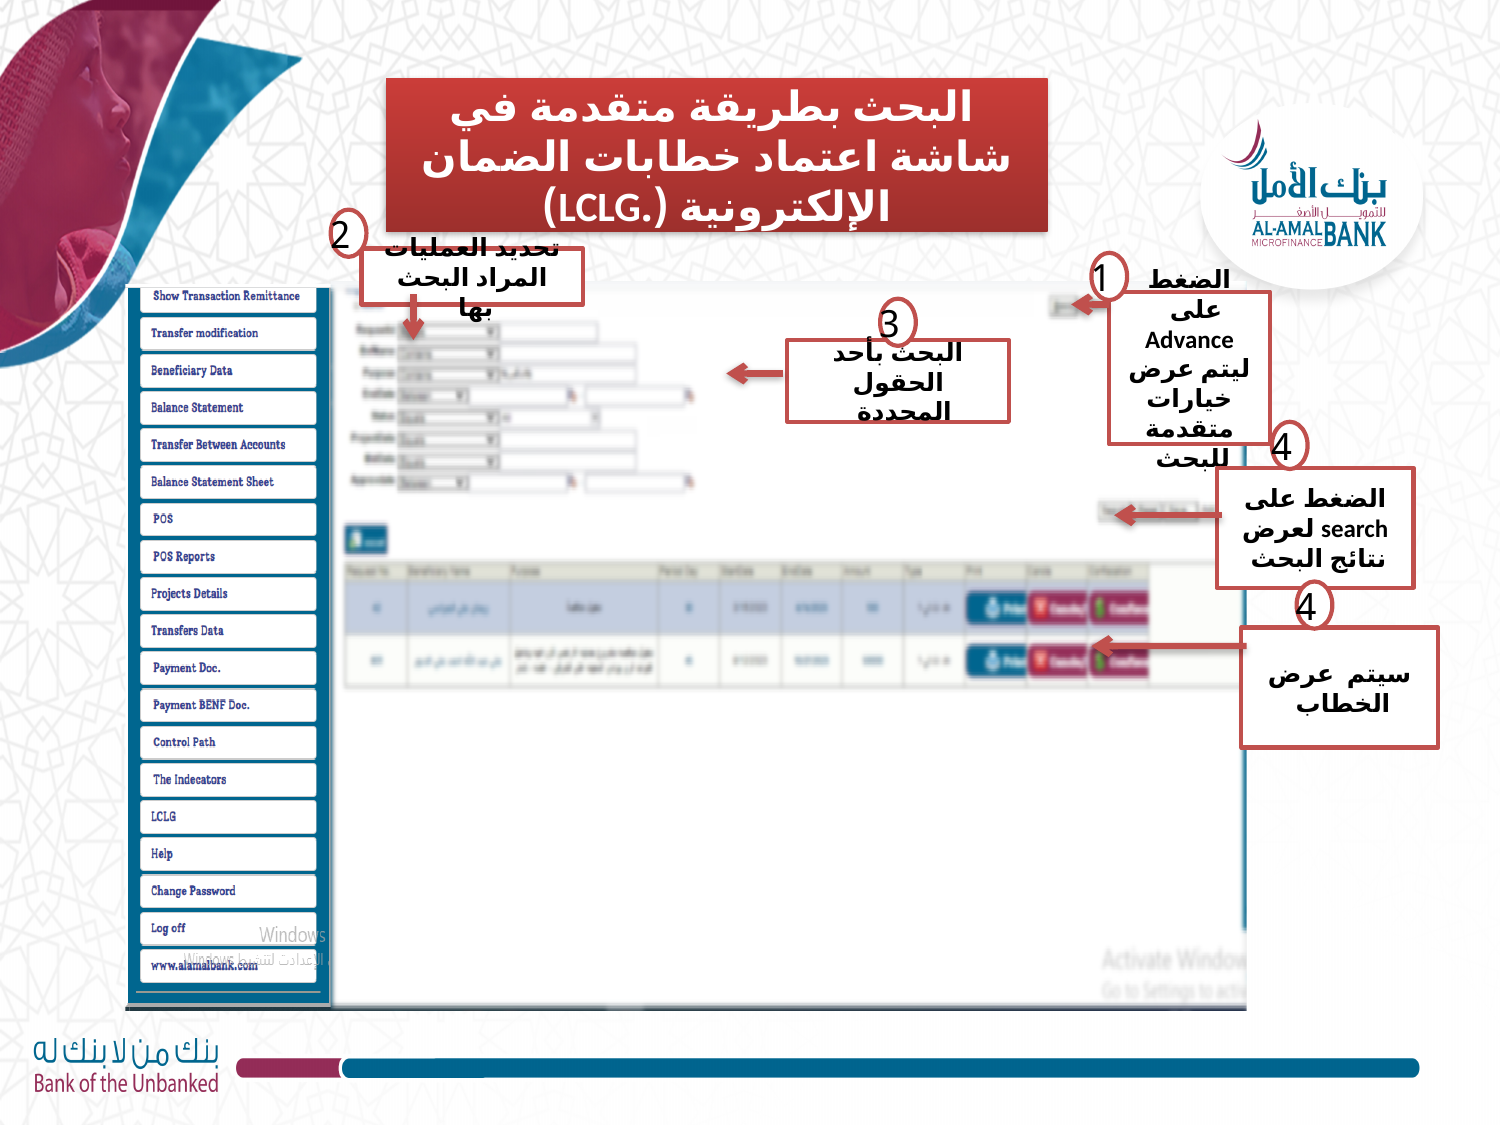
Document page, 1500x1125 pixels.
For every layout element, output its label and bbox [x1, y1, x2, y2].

picture [0, 0, 1500, 1125]
text_box [125, 77, 1439, 1011]
